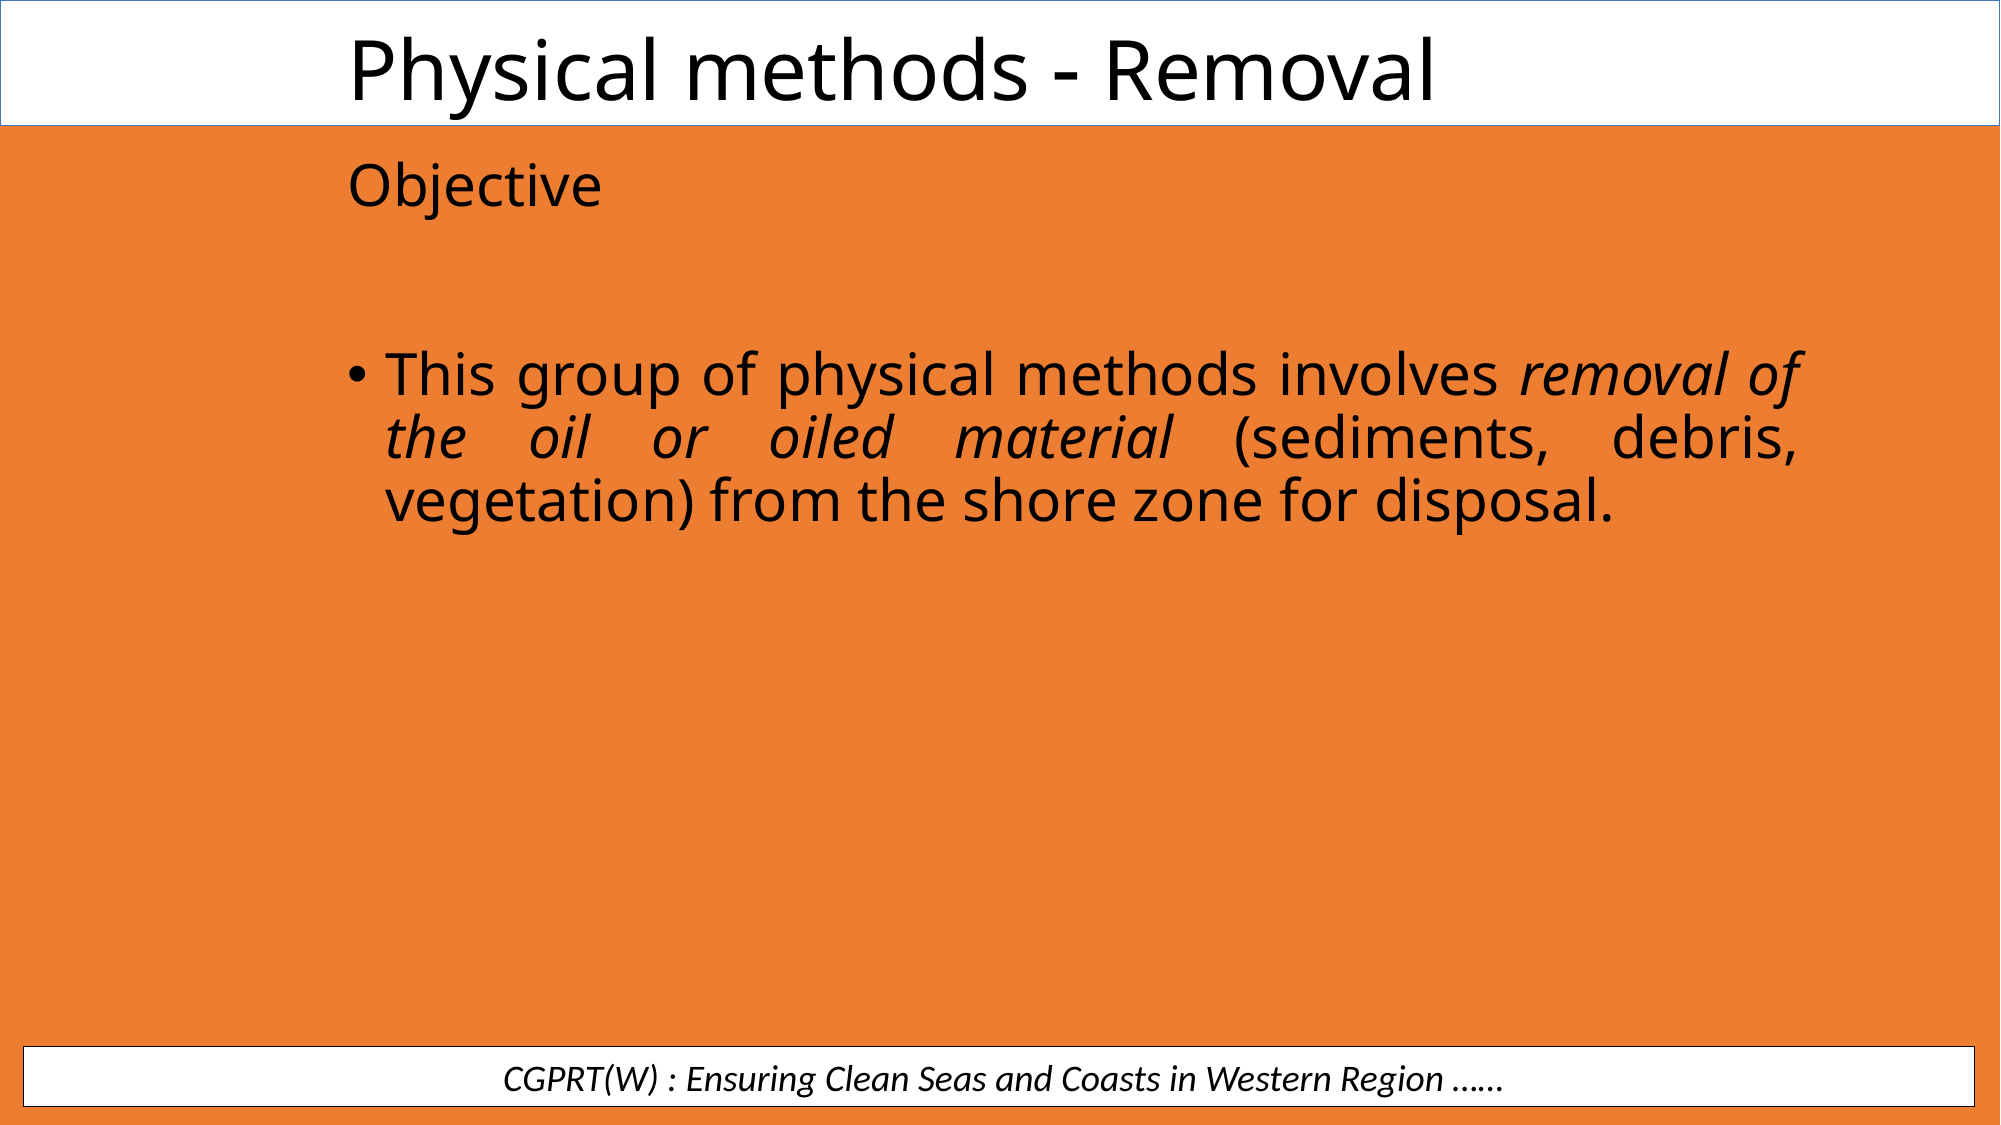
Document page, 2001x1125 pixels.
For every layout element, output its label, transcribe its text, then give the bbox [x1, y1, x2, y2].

text_box [0, 0, 2000, 126]
text_box Objective This group of physical methods involves removal of the oil or oiled material (sediments, debris, vegetation) from the shore zone for disposal. [332, 148, 1814, 1005]
text_box Physical methods  Removal [332, 21, 1683, 114]
text_box CGPRT(W) : Ensuring Clean Seas and Coasts in Western Region …… [23, 1046, 1975, 1107]
